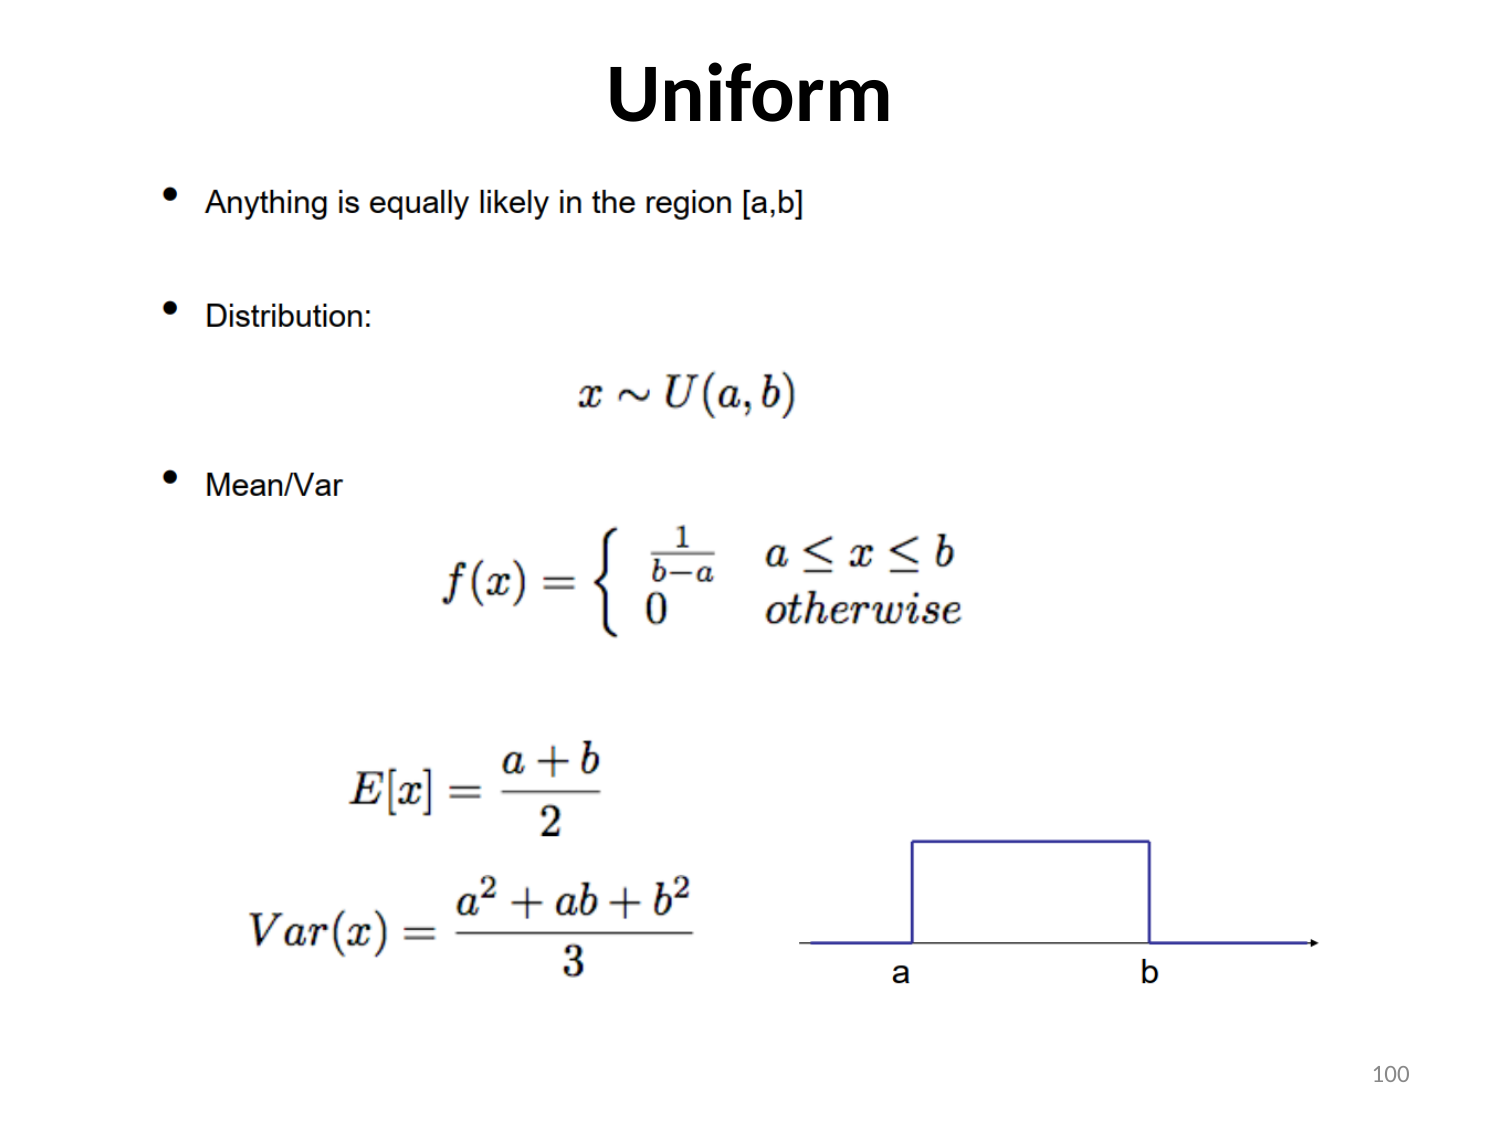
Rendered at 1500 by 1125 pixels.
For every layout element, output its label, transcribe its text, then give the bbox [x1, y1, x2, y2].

picture [124, 159, 1376, 1023]
slide_number 100 [1074, 1042, 1425, 1103]
text_box Uniform [591, 30, 909, 146]
